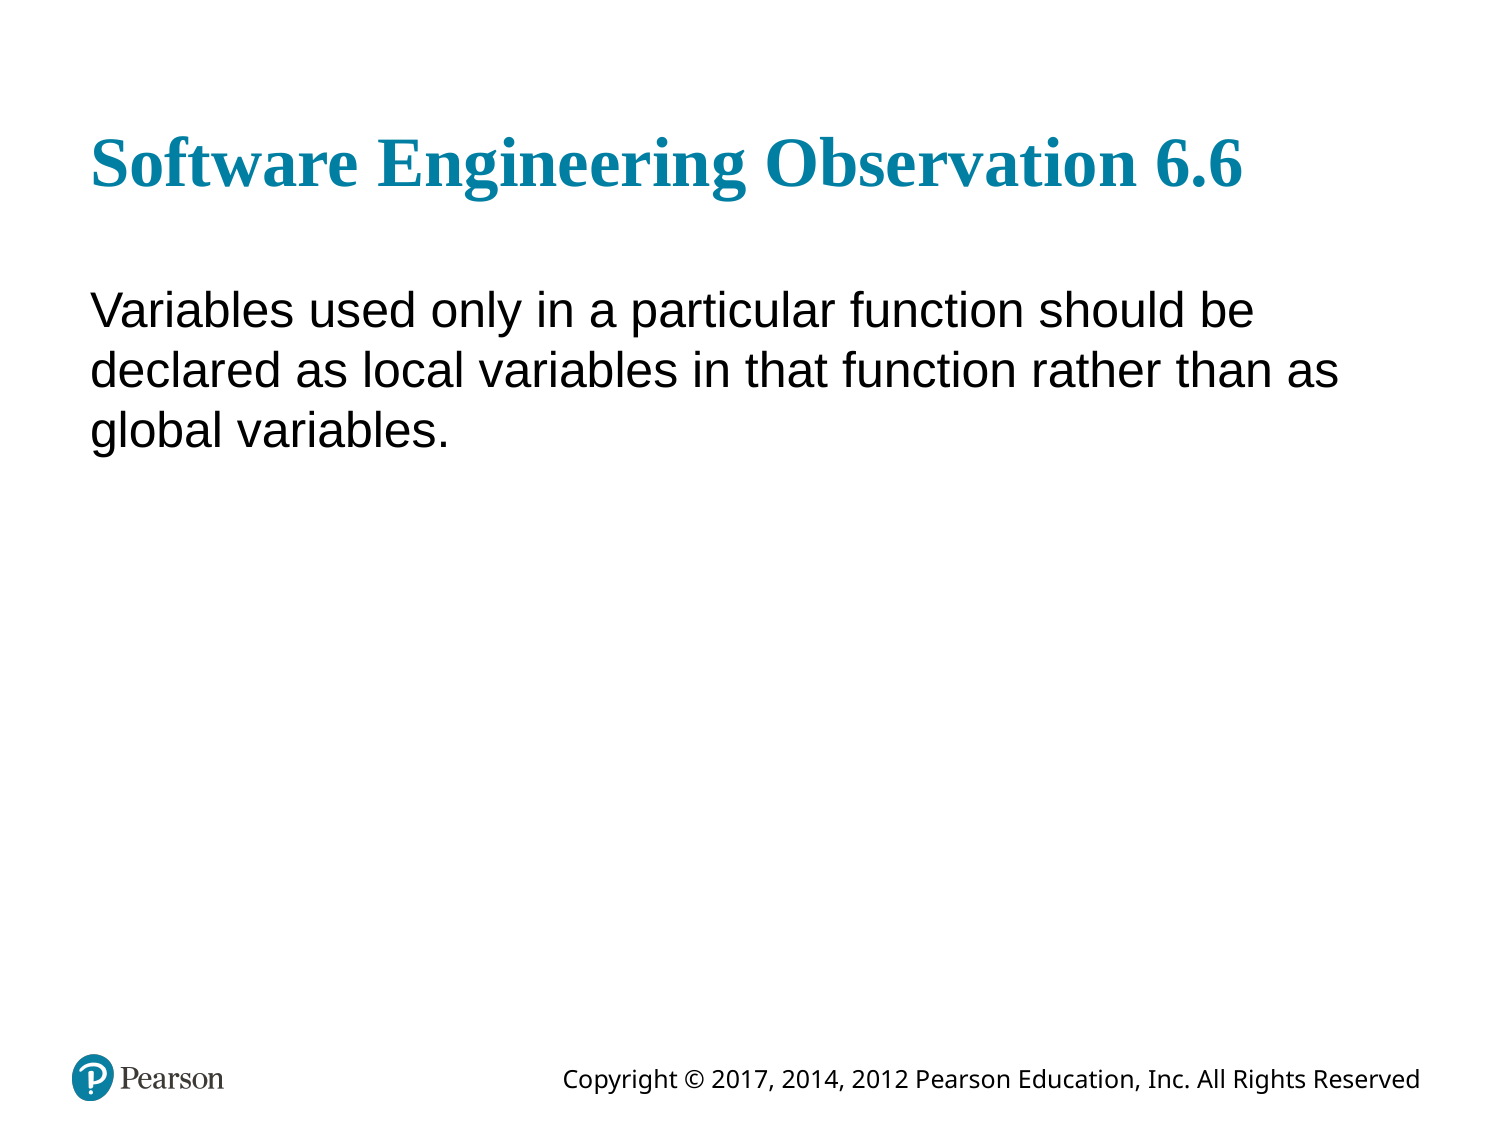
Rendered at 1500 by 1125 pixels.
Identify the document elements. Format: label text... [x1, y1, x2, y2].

title Software Engineering Observation 6.6 [75, 35, 1425, 216]
picture [72, 1054, 88, 1070]
picture [72, 1087, 83, 1101]
picture [98, 1054, 224, 1101]
picture [80, 1063, 106, 1088]
list Variables used only in a particular function should be declared as local variables in that function rather than as global variables. [75, 262, 1425, 1005]
